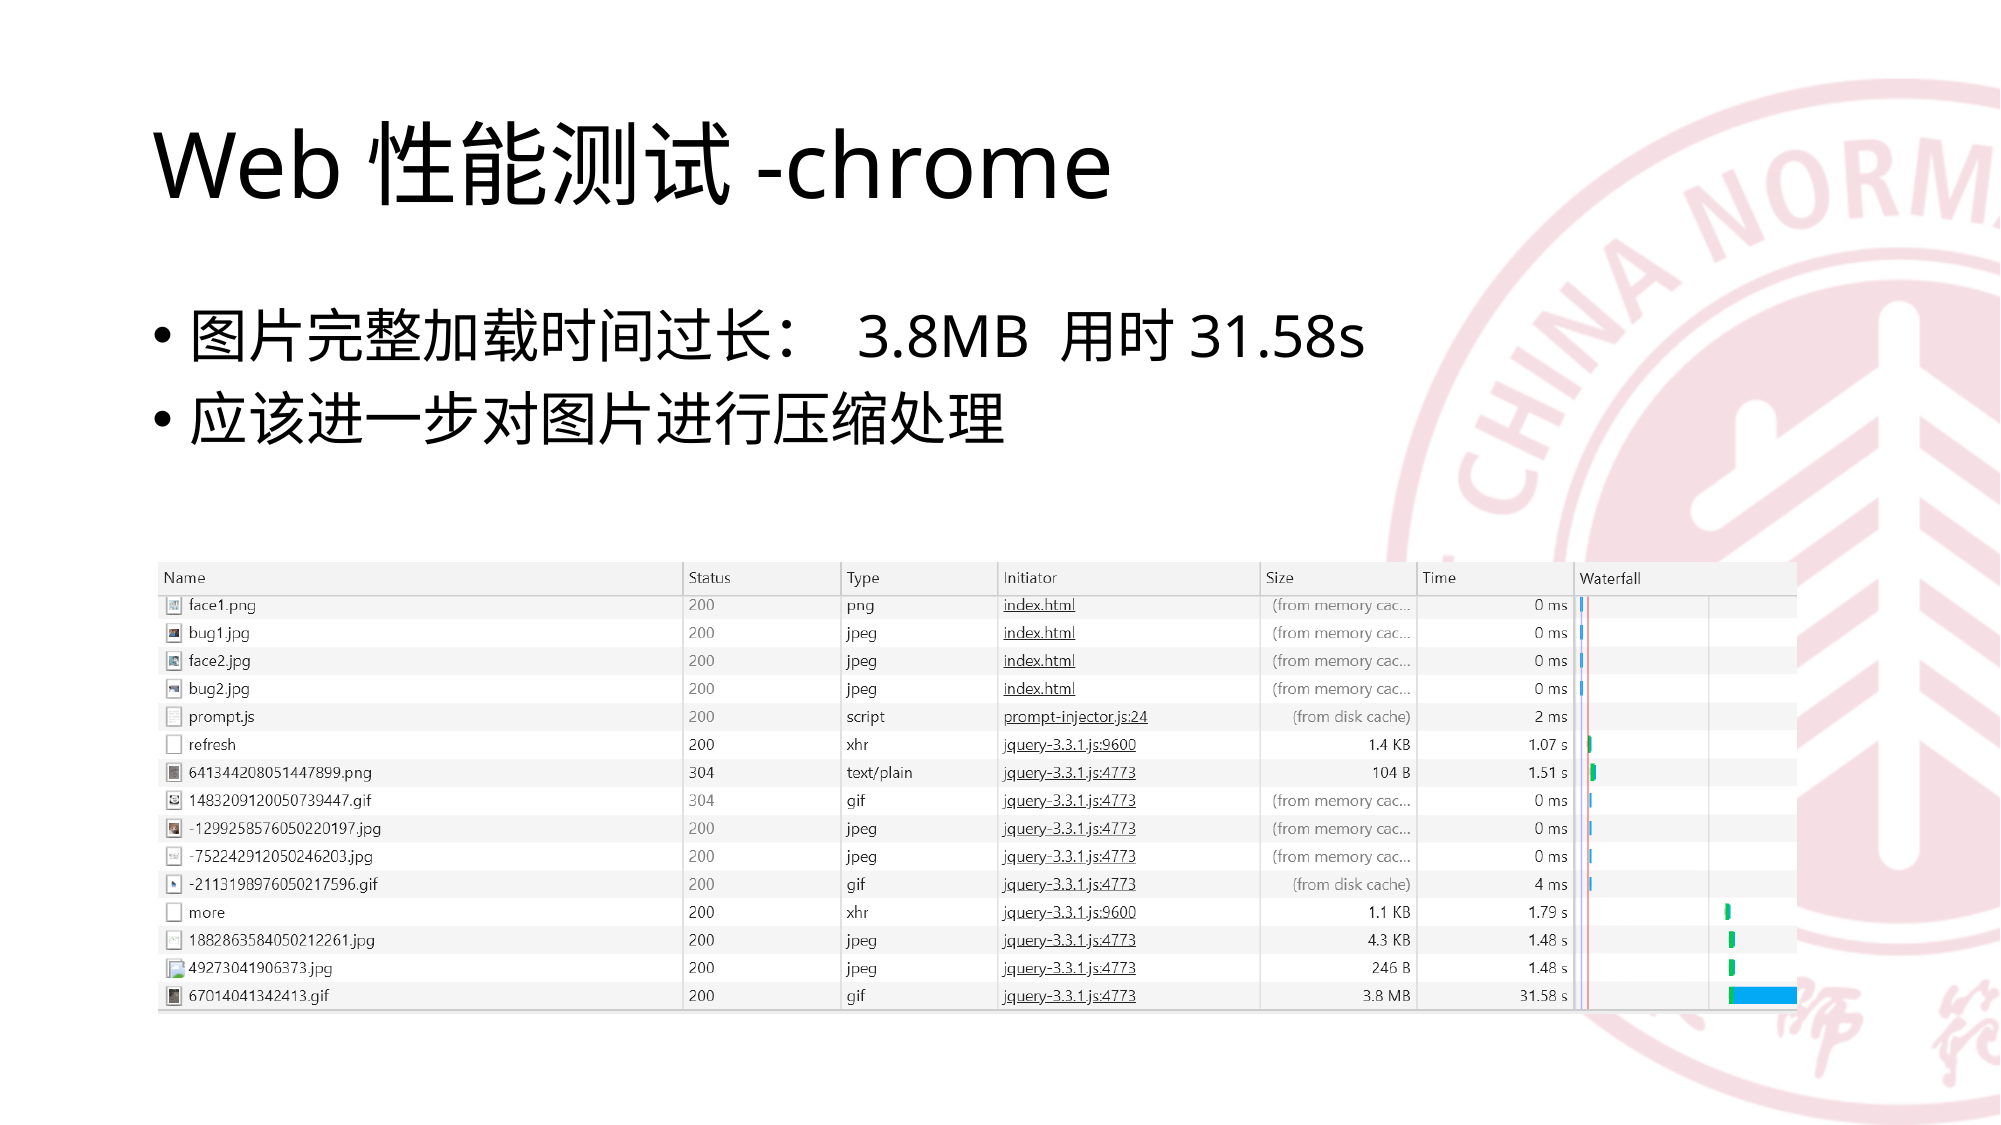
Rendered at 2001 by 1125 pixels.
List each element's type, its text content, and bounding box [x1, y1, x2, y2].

list 图片完整加载时间过长： 3.8MB 用时31.58s 应该进一步对图片进行压缩处理 [137, 299, 1863, 481]
title Web性能测试-chrome [137, 59, 1863, 278]
picture [0, 0, 2001, 1125]
